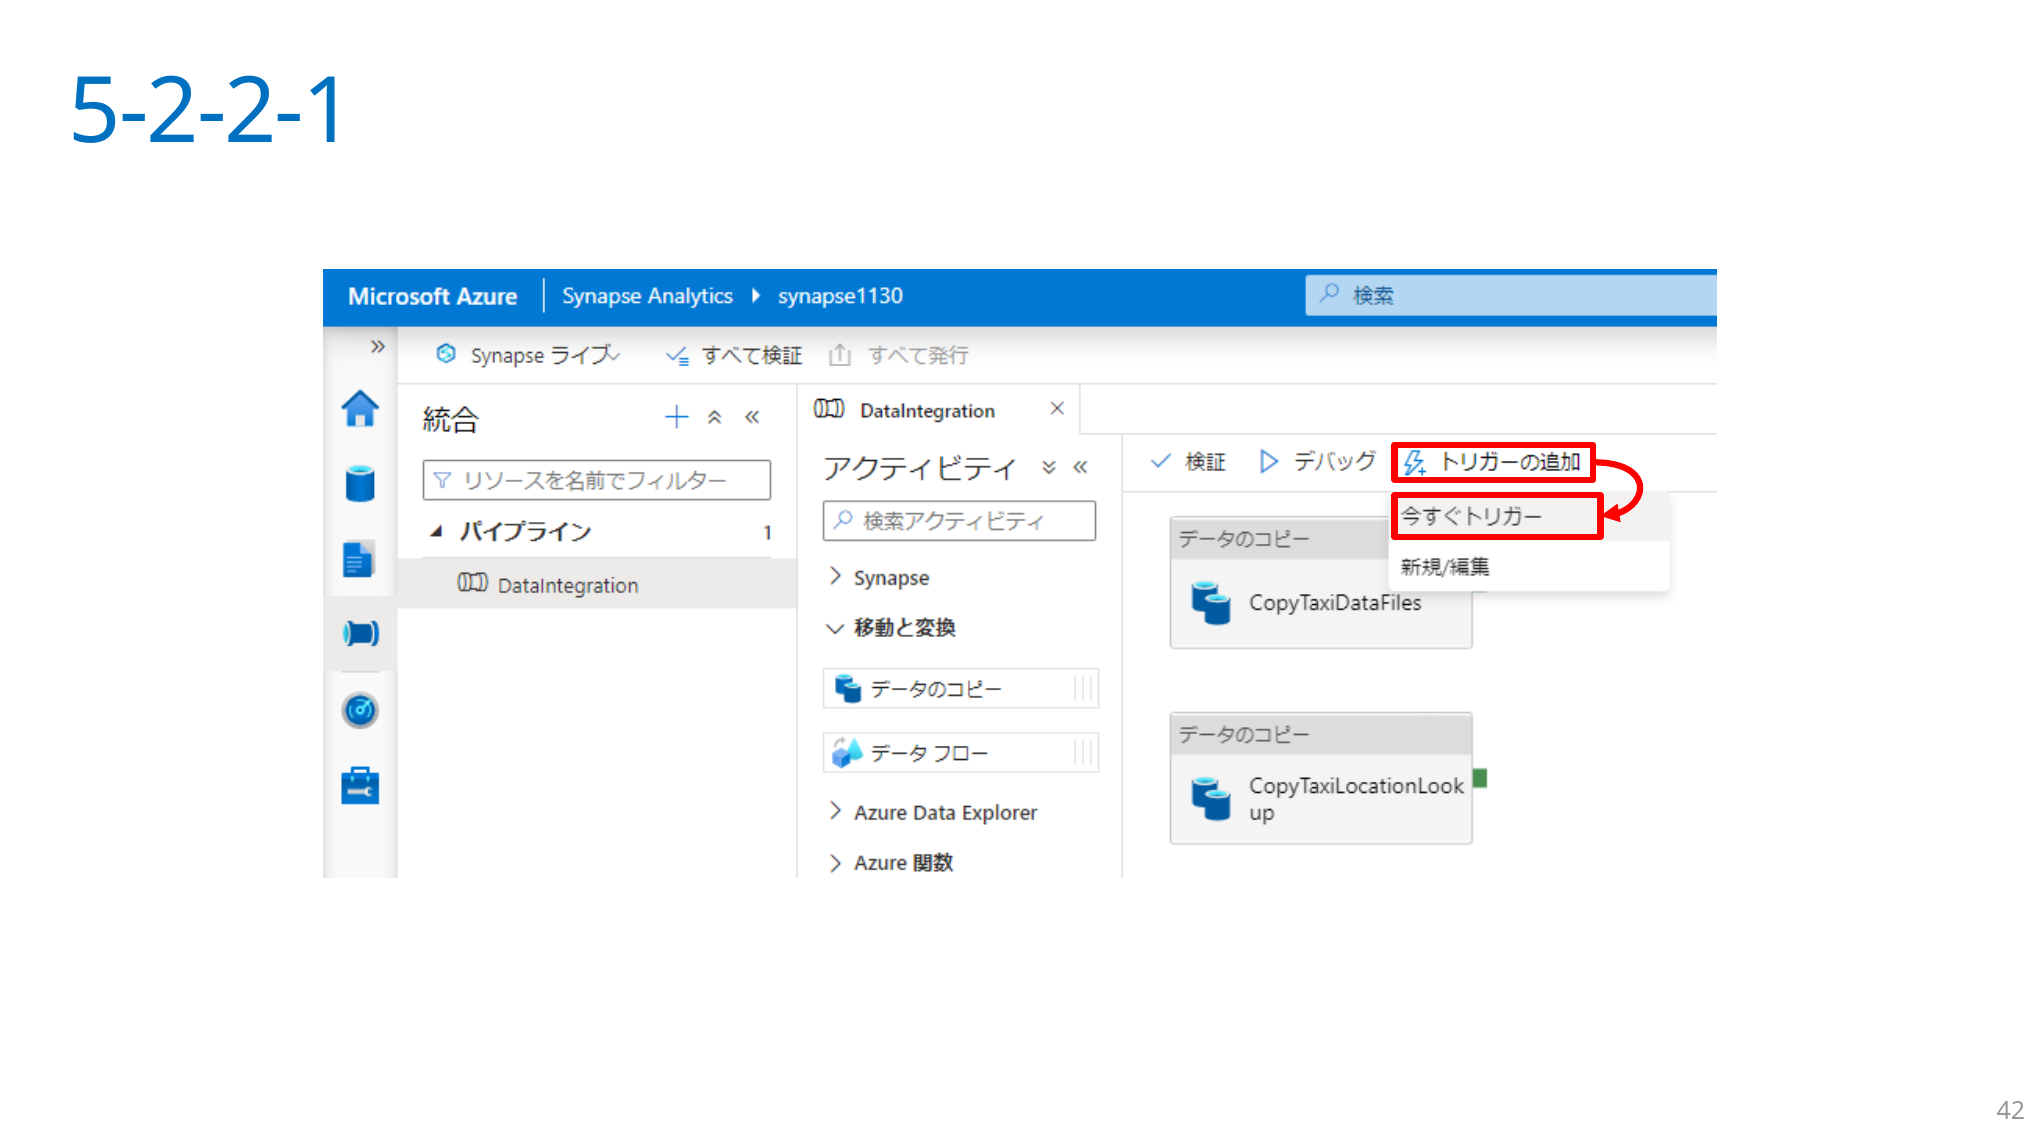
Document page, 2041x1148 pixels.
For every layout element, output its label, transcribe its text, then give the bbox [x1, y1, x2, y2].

slide_number 42 [1581, 1081, 2041, 1143]
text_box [1592, 462, 1601, 517]
title 5-2-2-1 [45, 48, 1996, 173]
picture [322, 269, 1718, 878]
